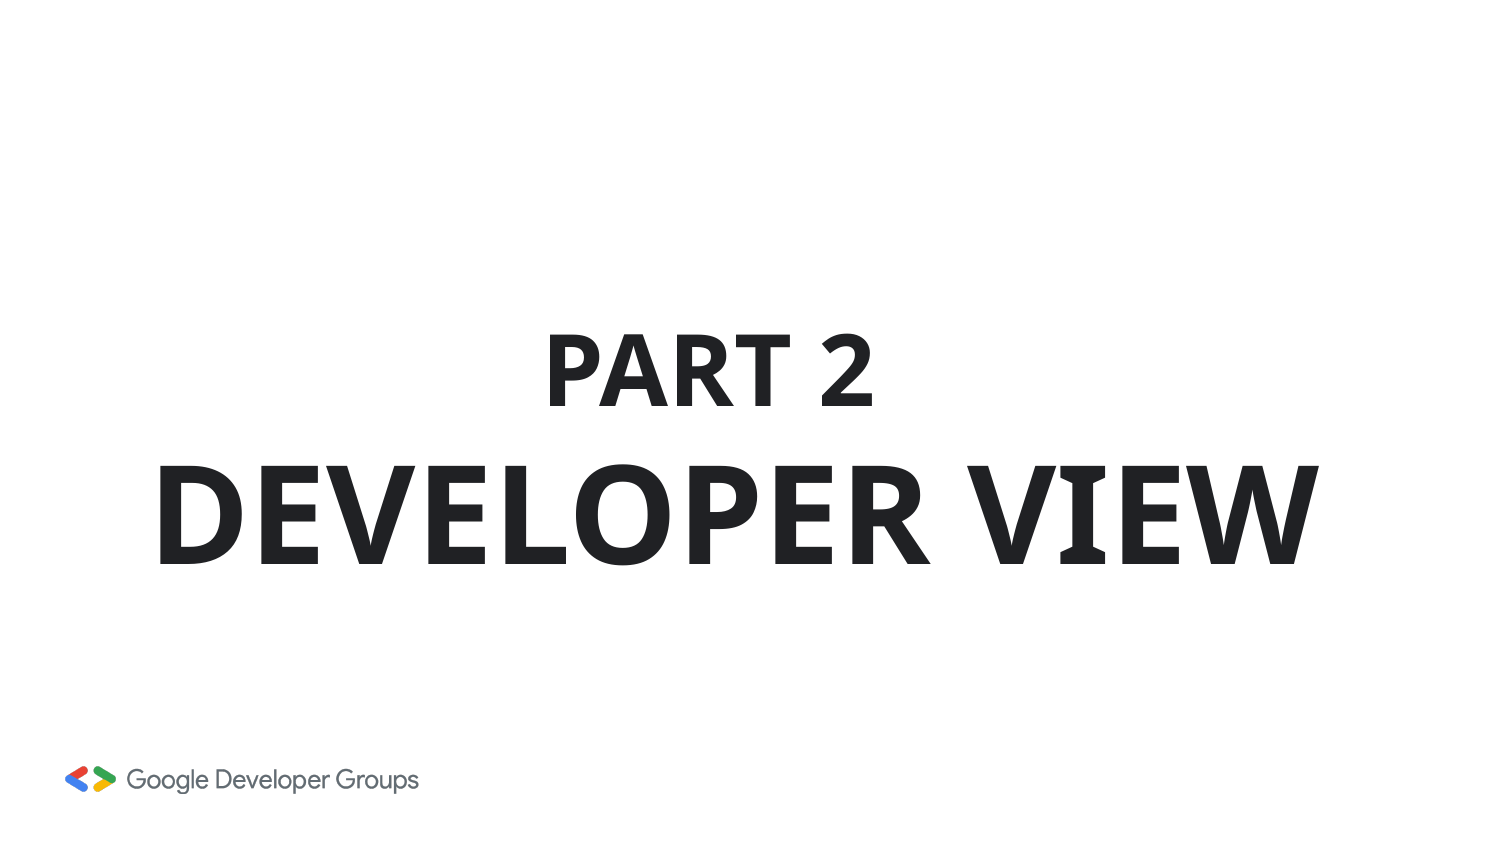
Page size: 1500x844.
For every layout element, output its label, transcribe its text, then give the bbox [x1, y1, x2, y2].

title PART 2 DEVELOPER VIEW [35, 147, 1408, 607]
picture [64, 766, 419, 794]
